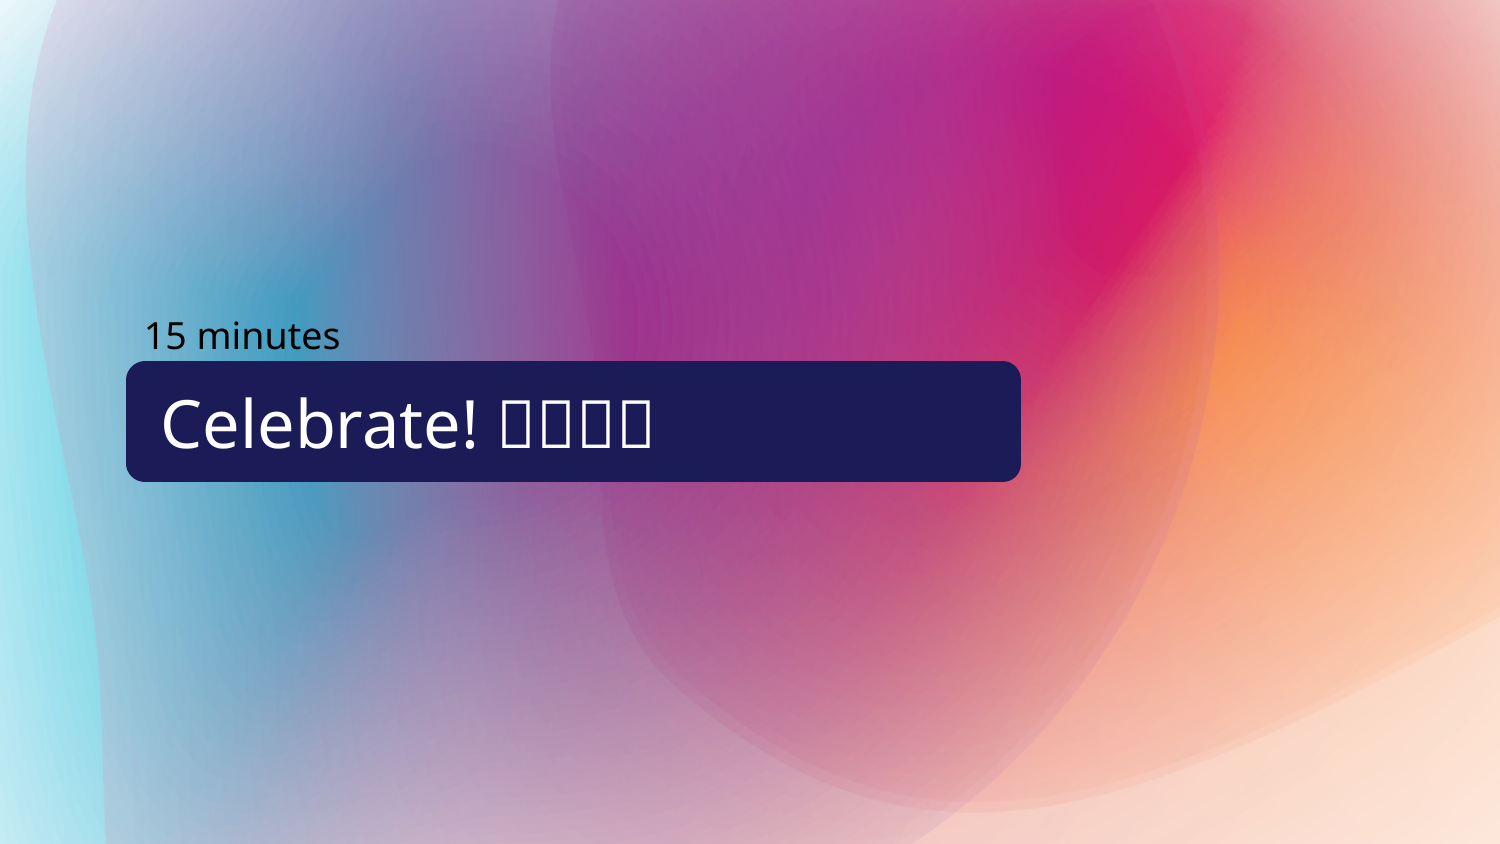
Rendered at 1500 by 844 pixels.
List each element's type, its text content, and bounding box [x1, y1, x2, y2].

subtitle 15 minutes [128, 290, 806, 354]
picture [0, 0, 1500, 844]
text_box Celebrate! 🎉🎉🎉🎉 [145, 380, 1003, 464]
